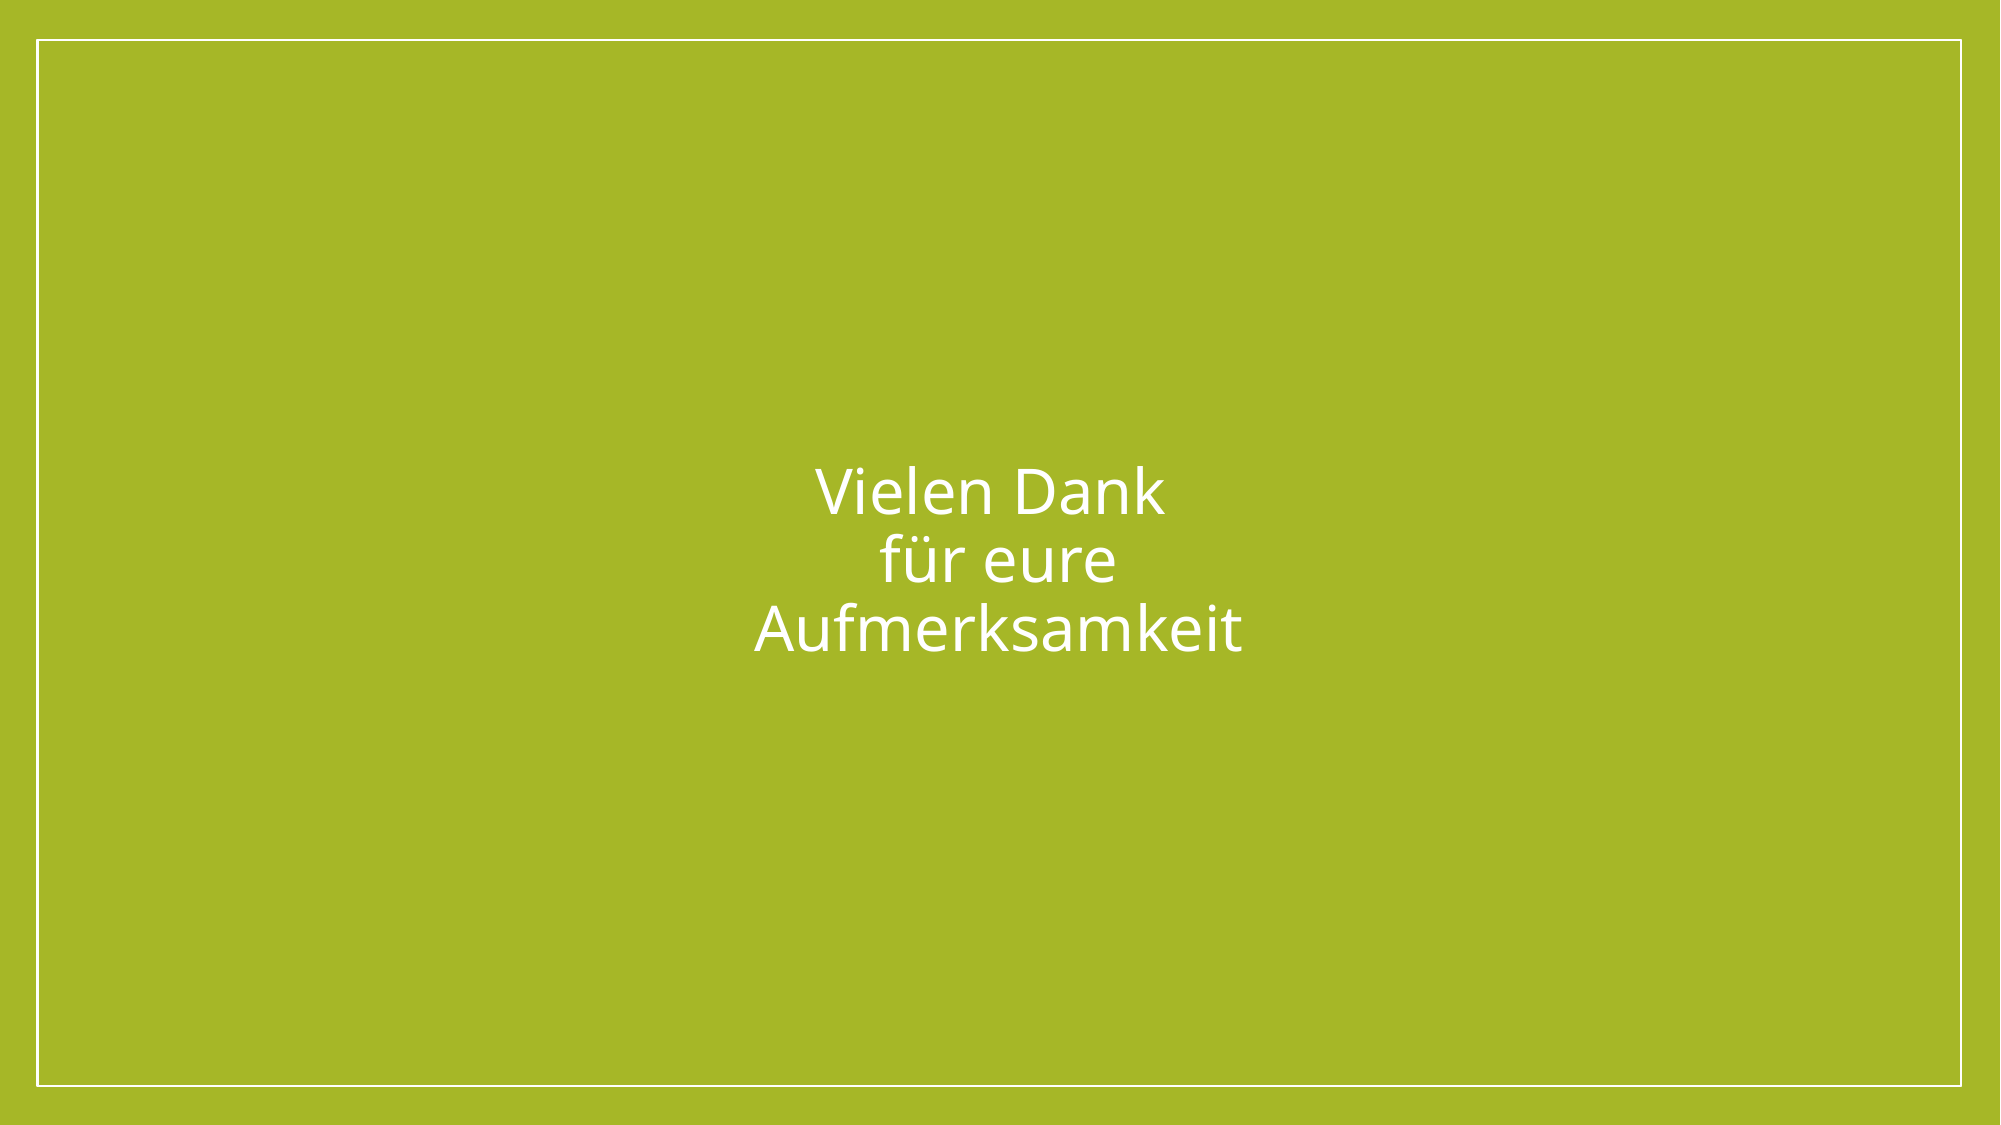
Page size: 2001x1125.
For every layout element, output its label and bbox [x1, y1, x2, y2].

text_box [36, 38, 1962, 1088]
